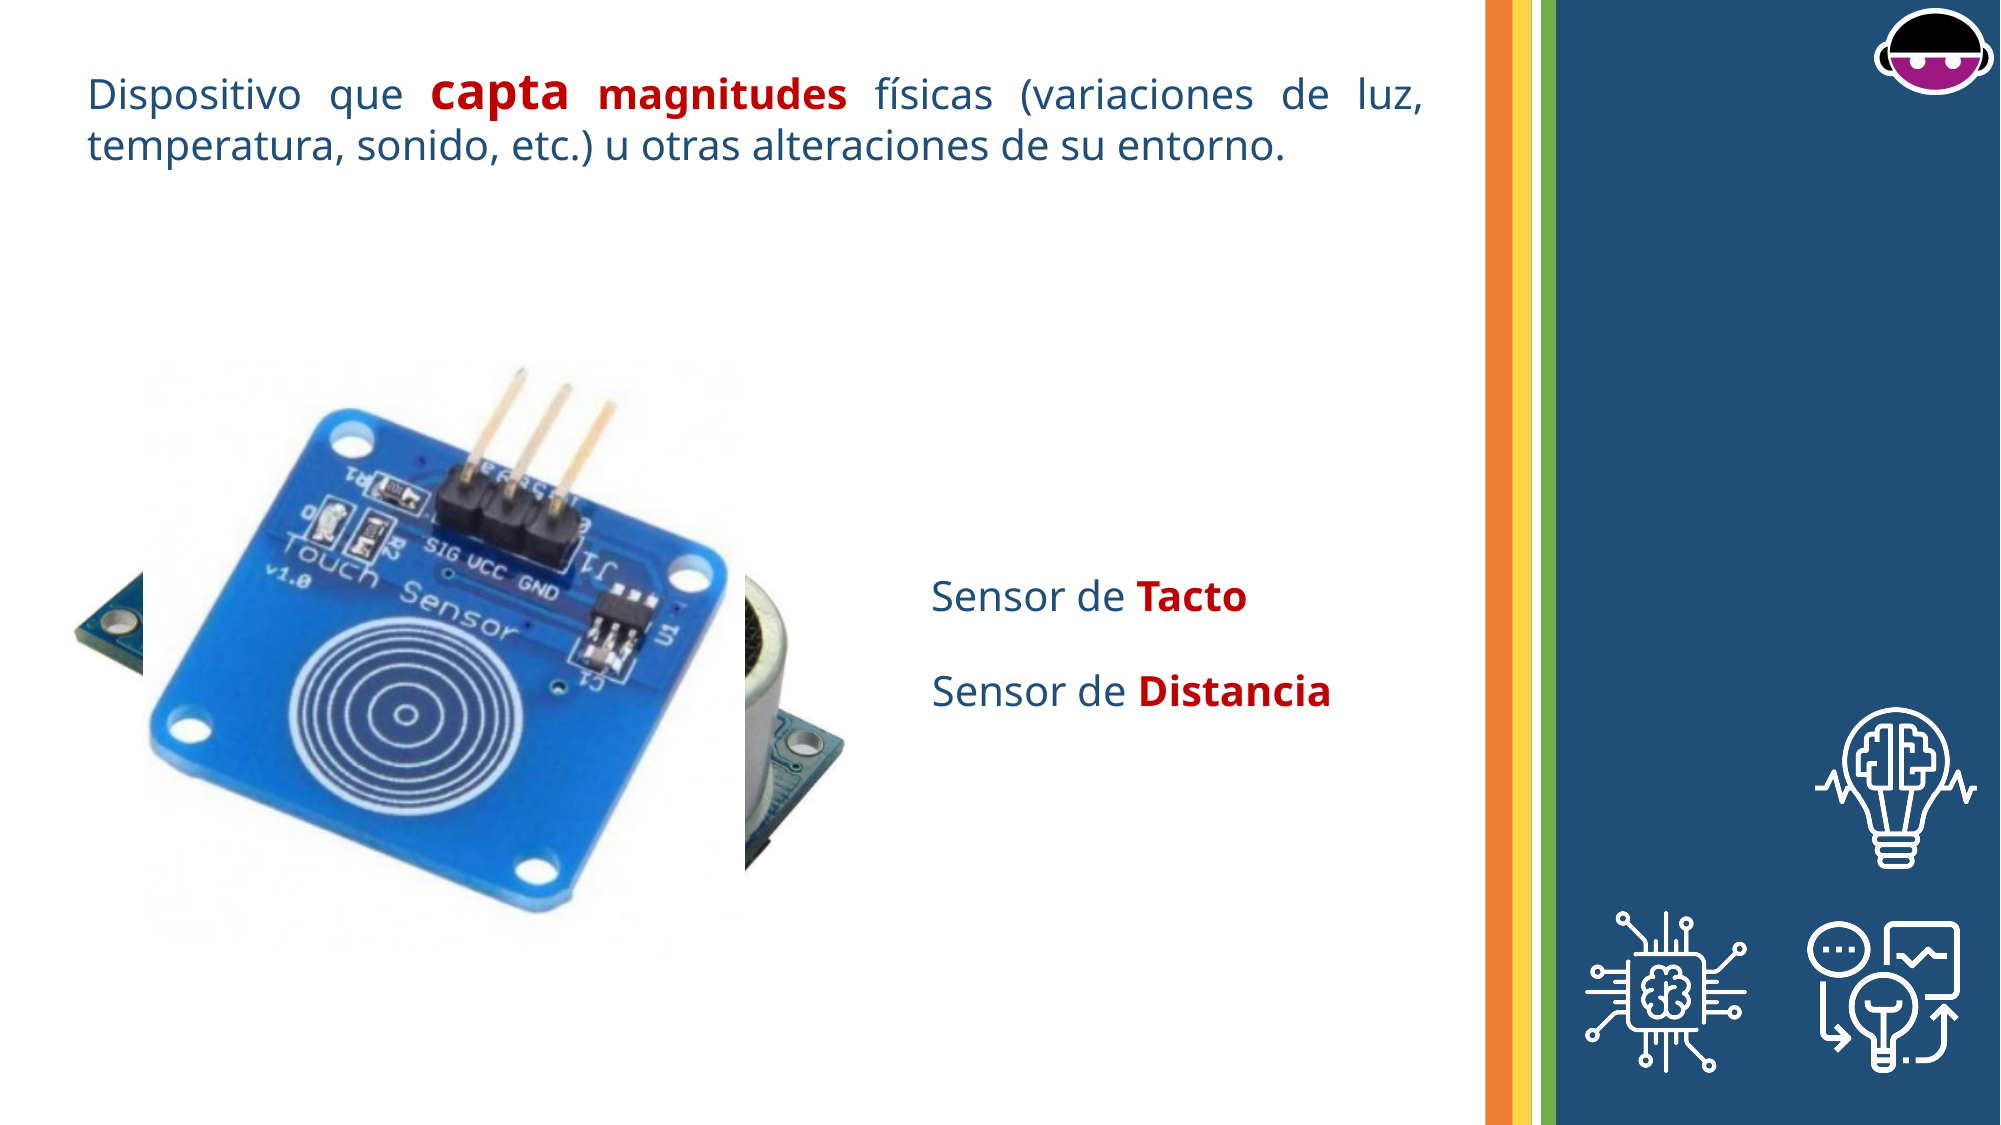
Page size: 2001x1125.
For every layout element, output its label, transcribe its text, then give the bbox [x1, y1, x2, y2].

picture [72, 350, 850, 964]
text_box Dispositivo que capta magnitudes físicas (variaciones de luz, temperatura, sonido, etc.) u otras alteraciones de su entorno. [72, 51, 1439, 177]
picture [1874, 8, 1994, 95]
picture [1807, 921, 1960, 1073]
text_box Sensor de Distancia [917, 657, 1381, 723]
picture [1585, 911, 1747, 1073]
text_box Sensor de Tacto [916, 562, 1281, 628]
picture [1815, 707, 1977, 869]
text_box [1485, 0, 2000, 1125]
